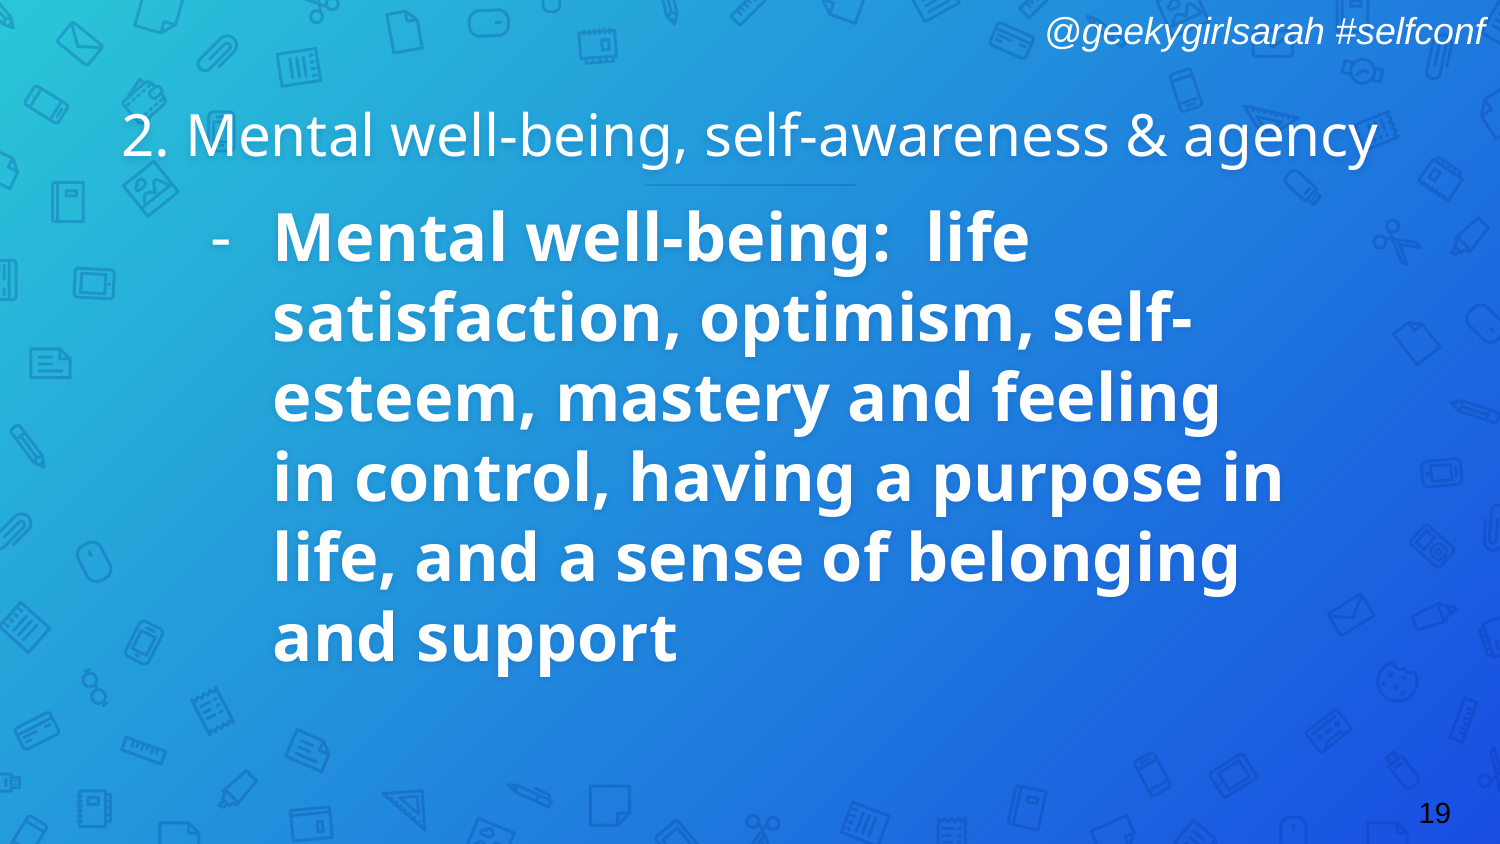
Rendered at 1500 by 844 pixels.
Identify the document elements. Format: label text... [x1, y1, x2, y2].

list Mental well-being: life satisfaction, optimism, self-esteem, mastery and feeling in control, having a purpose in life, and a sense of belonging and support [182, 179, 1318, 722]
slide_number 19 [1403, 779, 1494, 844]
title 2. Mental well-being, self-awareness & agency [61, 61, 1439, 184]
